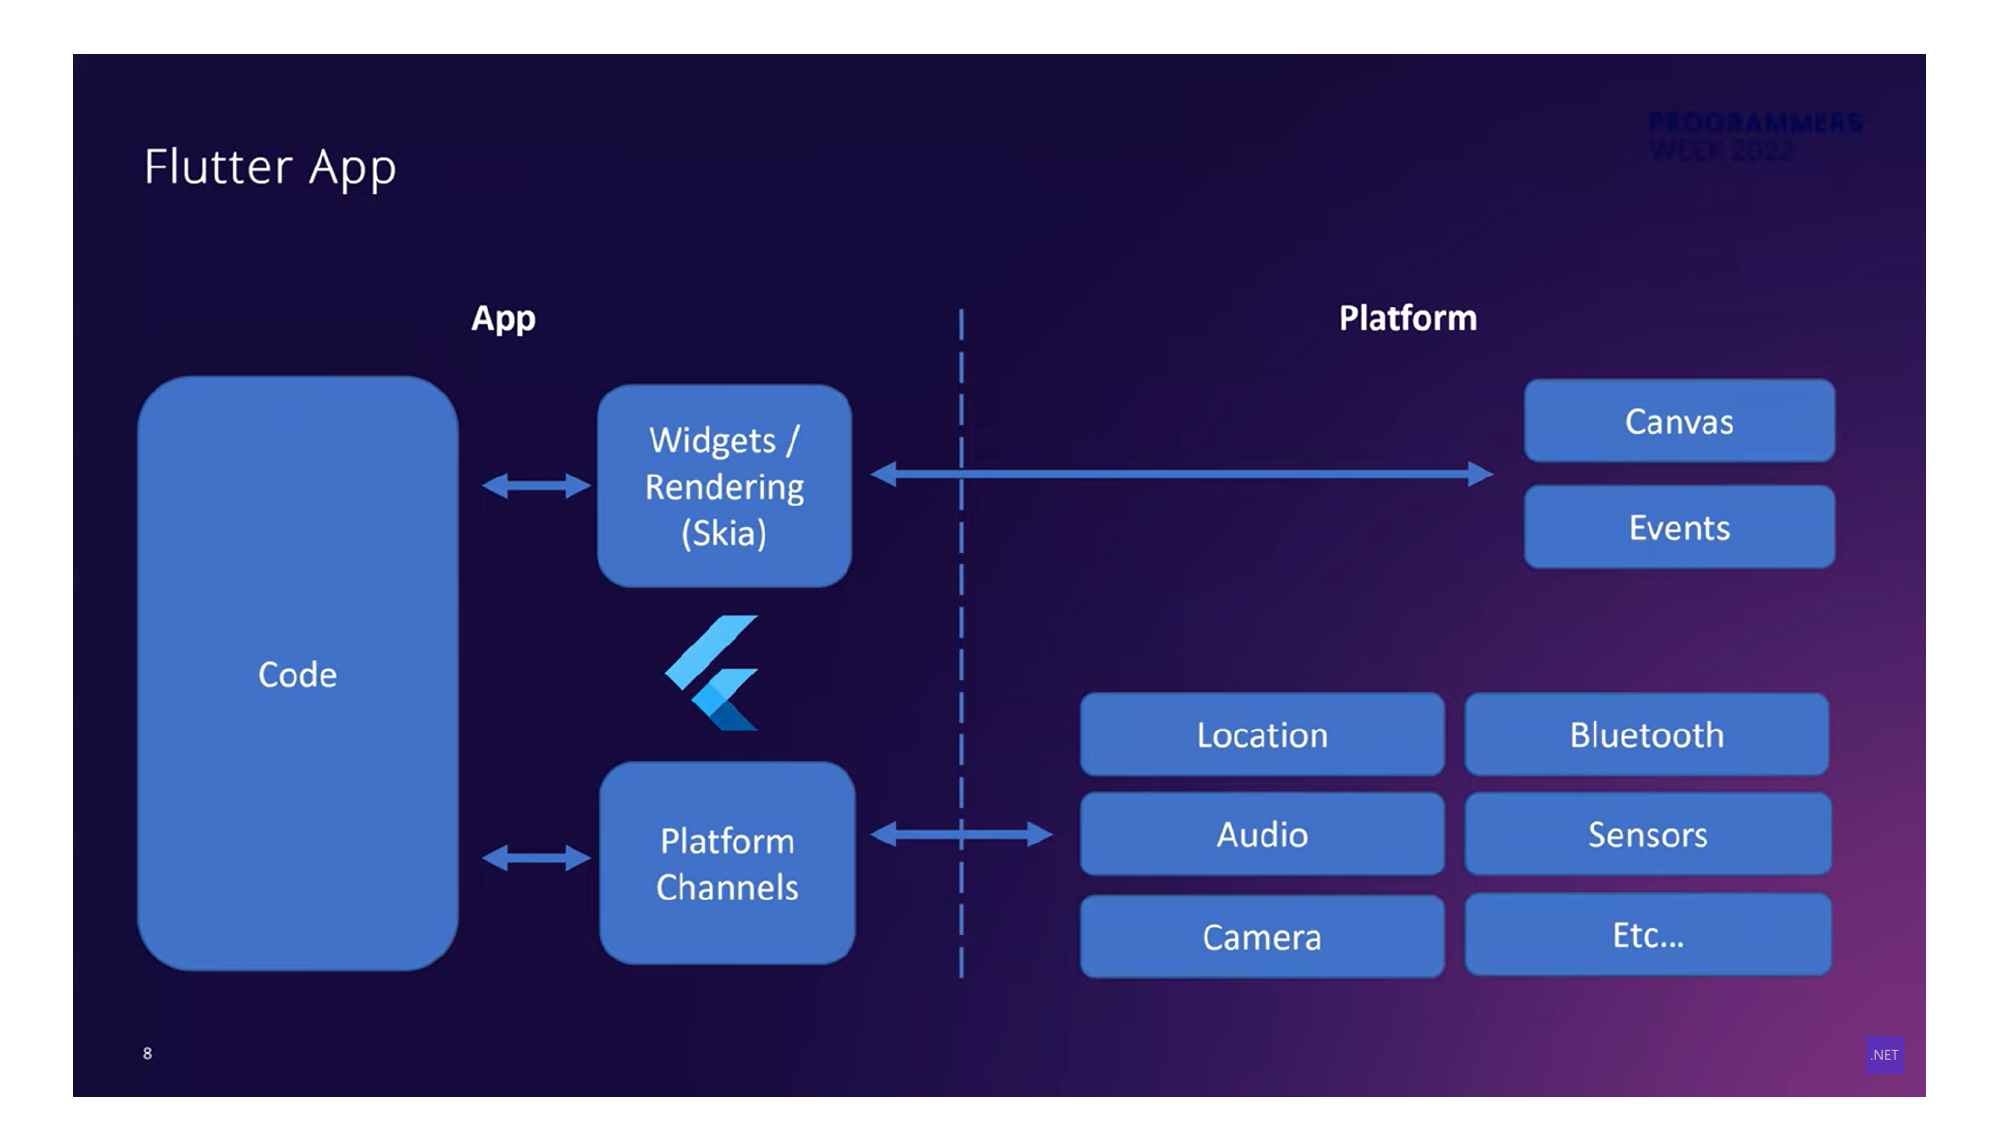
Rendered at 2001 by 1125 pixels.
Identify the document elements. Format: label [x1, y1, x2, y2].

picture [73, 54, 1926, 1097]
